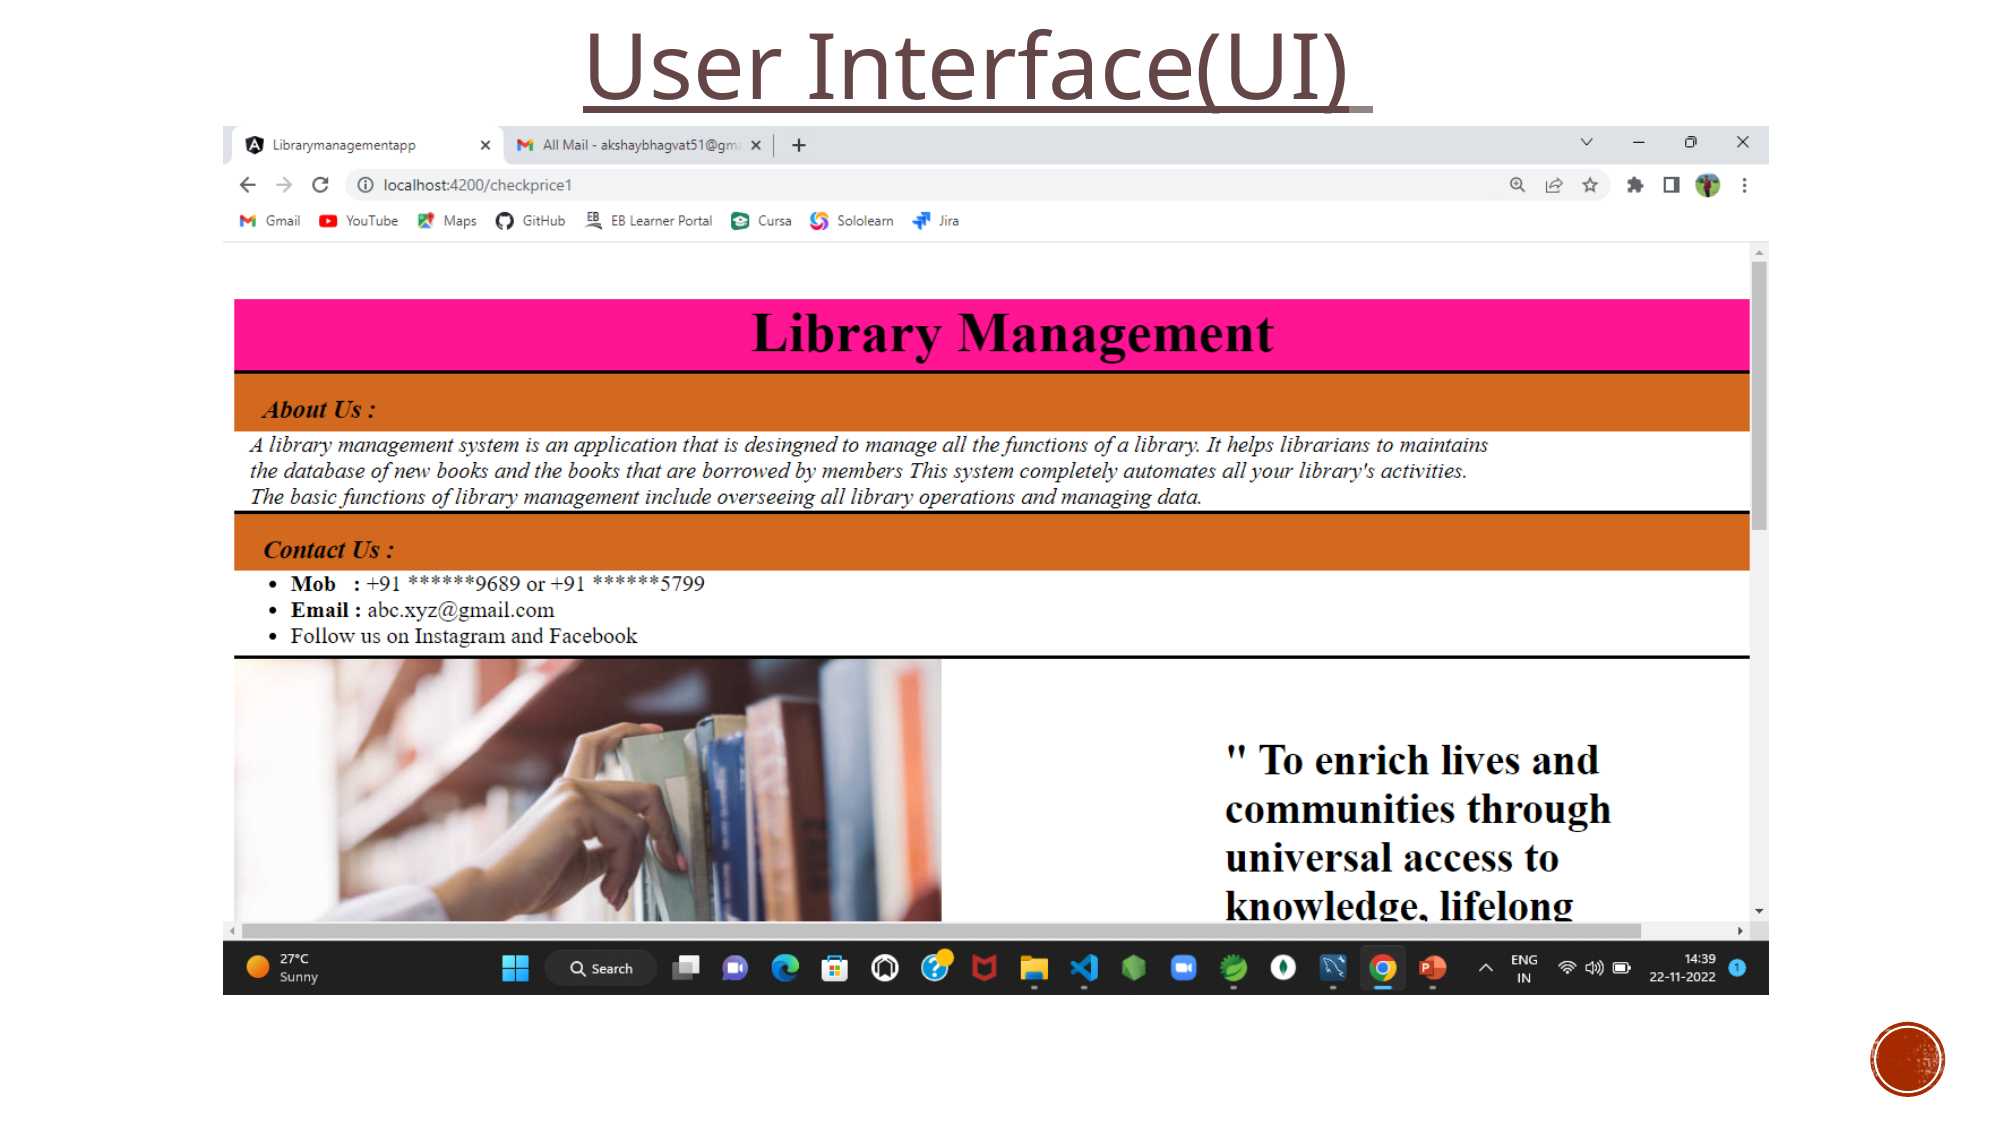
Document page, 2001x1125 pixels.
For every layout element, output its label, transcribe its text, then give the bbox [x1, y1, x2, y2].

picture [223, 126, 1769, 995]
text_box User Interface(UI) [567, 0, 1389, 125]
